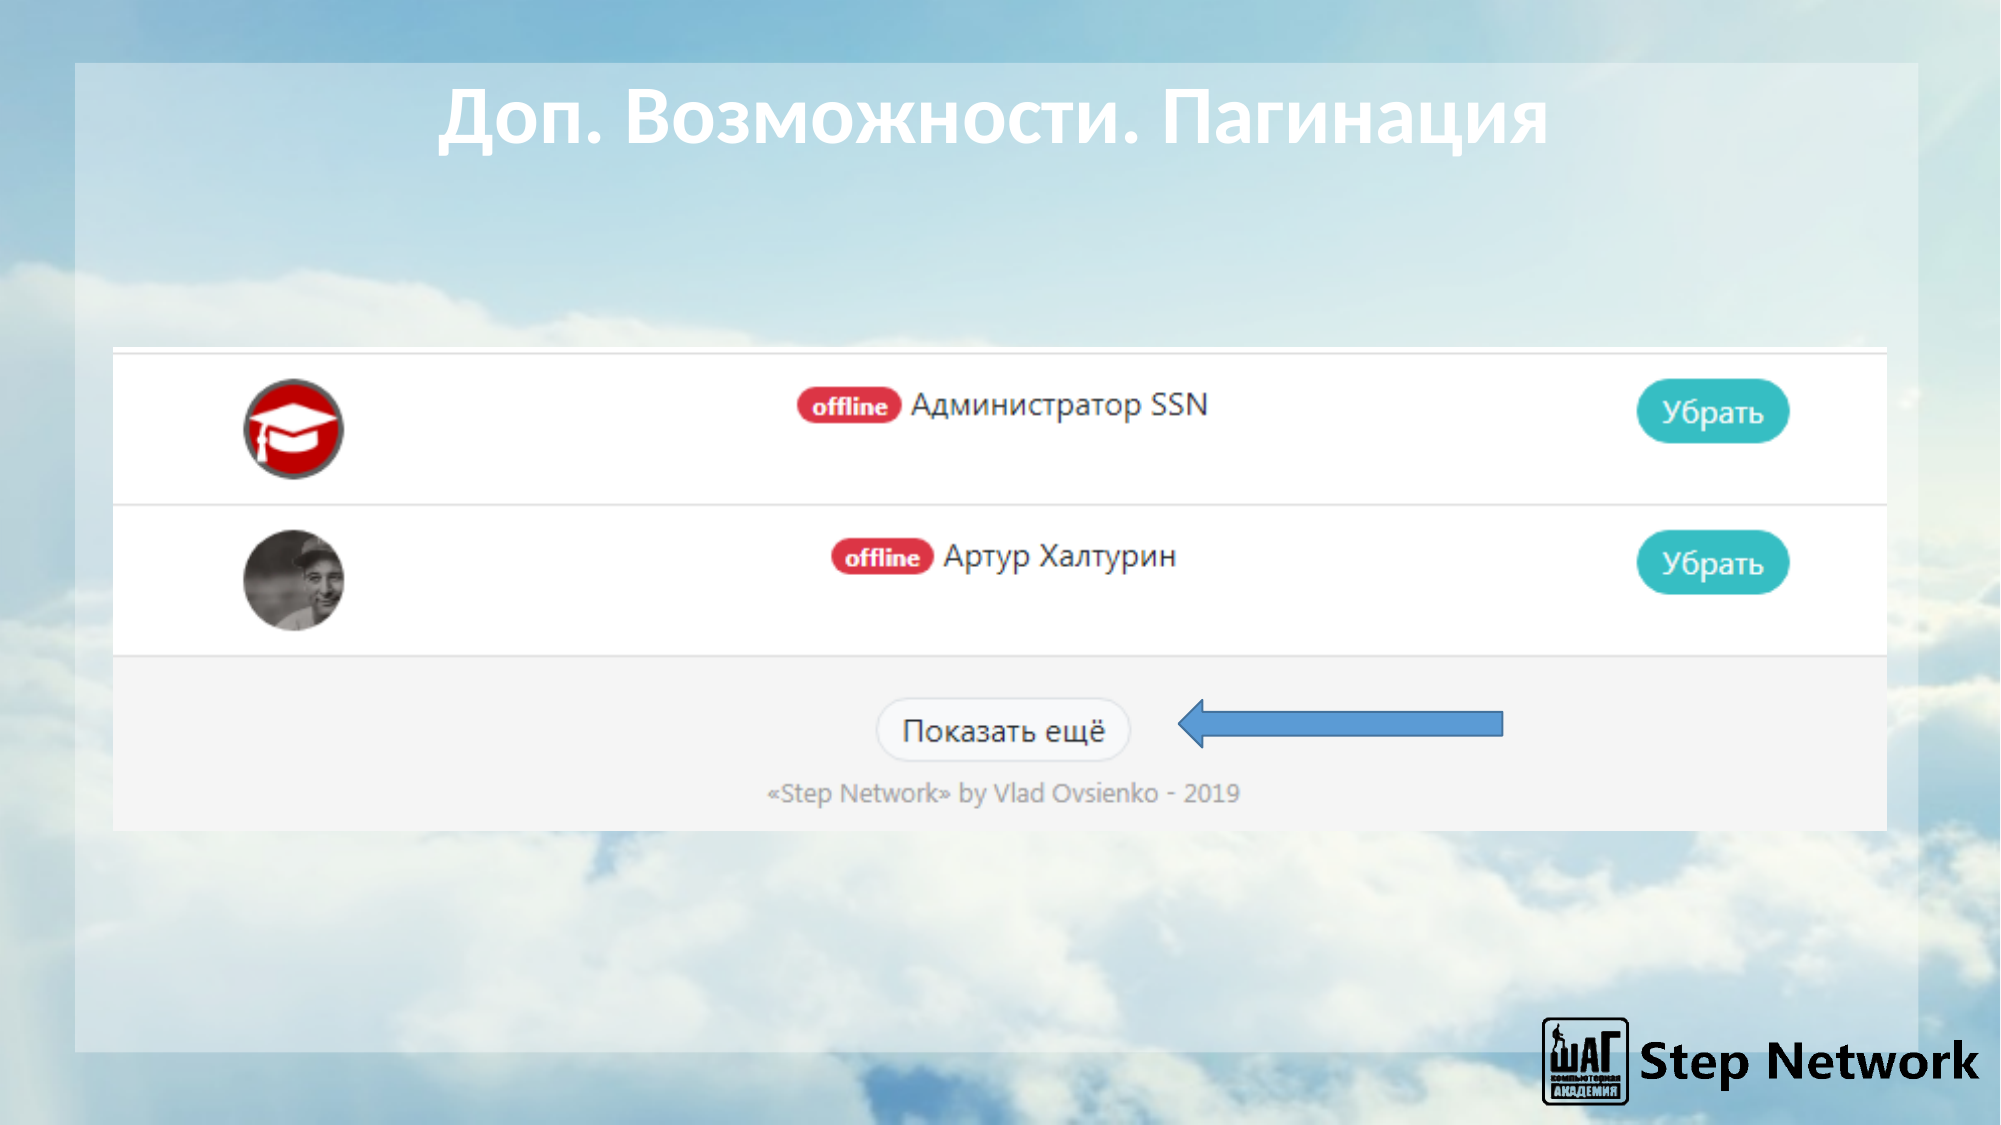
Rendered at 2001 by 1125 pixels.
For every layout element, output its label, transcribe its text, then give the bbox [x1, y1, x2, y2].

picture [0, 0, 2001, 1125]
text_box Доп. Возможности. Пагинация [134, 53, 1857, 168]
text_box [74, 62, 1919, 1053]
